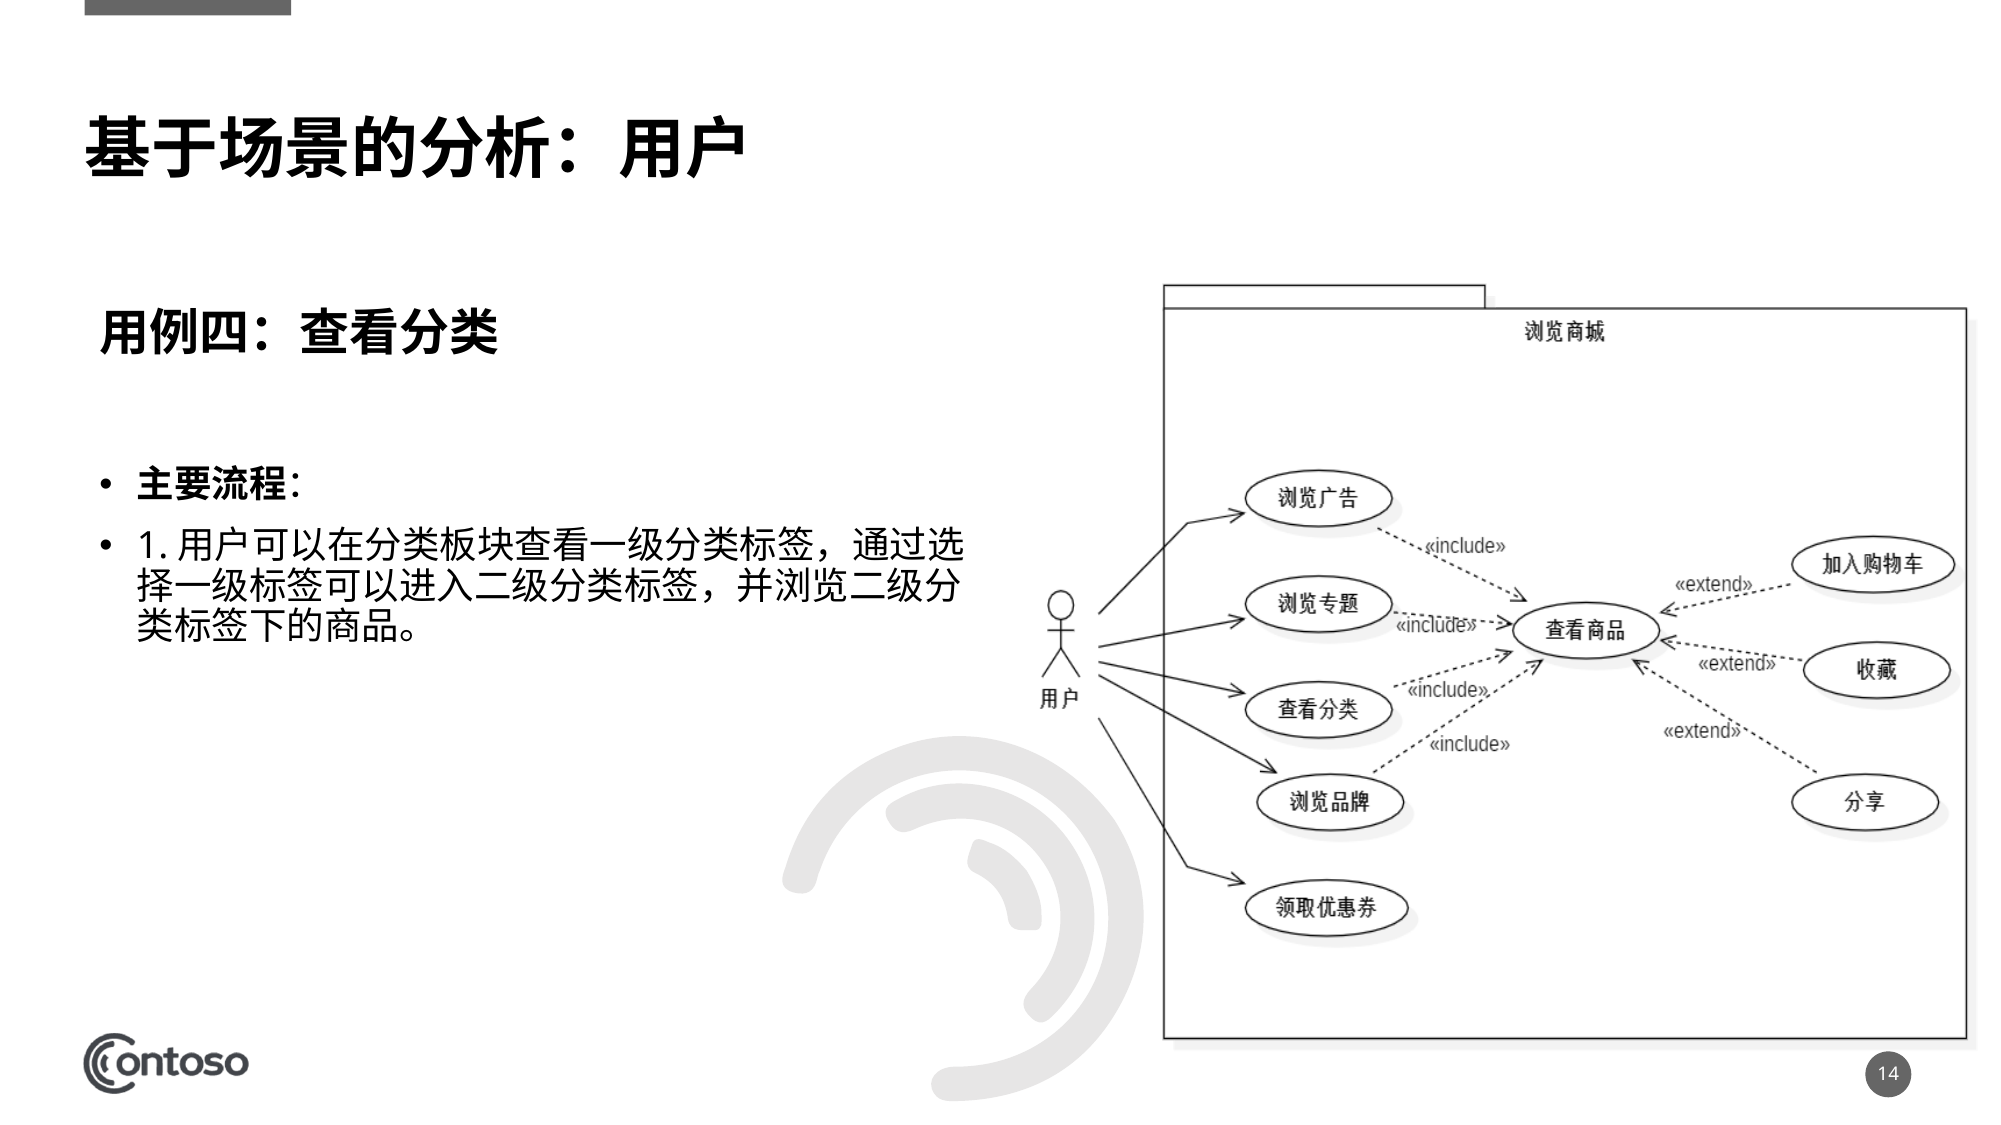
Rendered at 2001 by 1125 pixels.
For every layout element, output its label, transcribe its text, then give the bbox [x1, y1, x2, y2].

title 基于场景的分析：用户 [84, 81, 895, 299]
text_box 用例四：查看分类 主要流程： 1.用户可以在分类板块查看一级分类标签，通过选择一级标签可以进入二级分类标签，并浏览二级分类标签下的商品。 [84, 299, 1000, 843]
picture [1010, 269, 2000, 1104]
